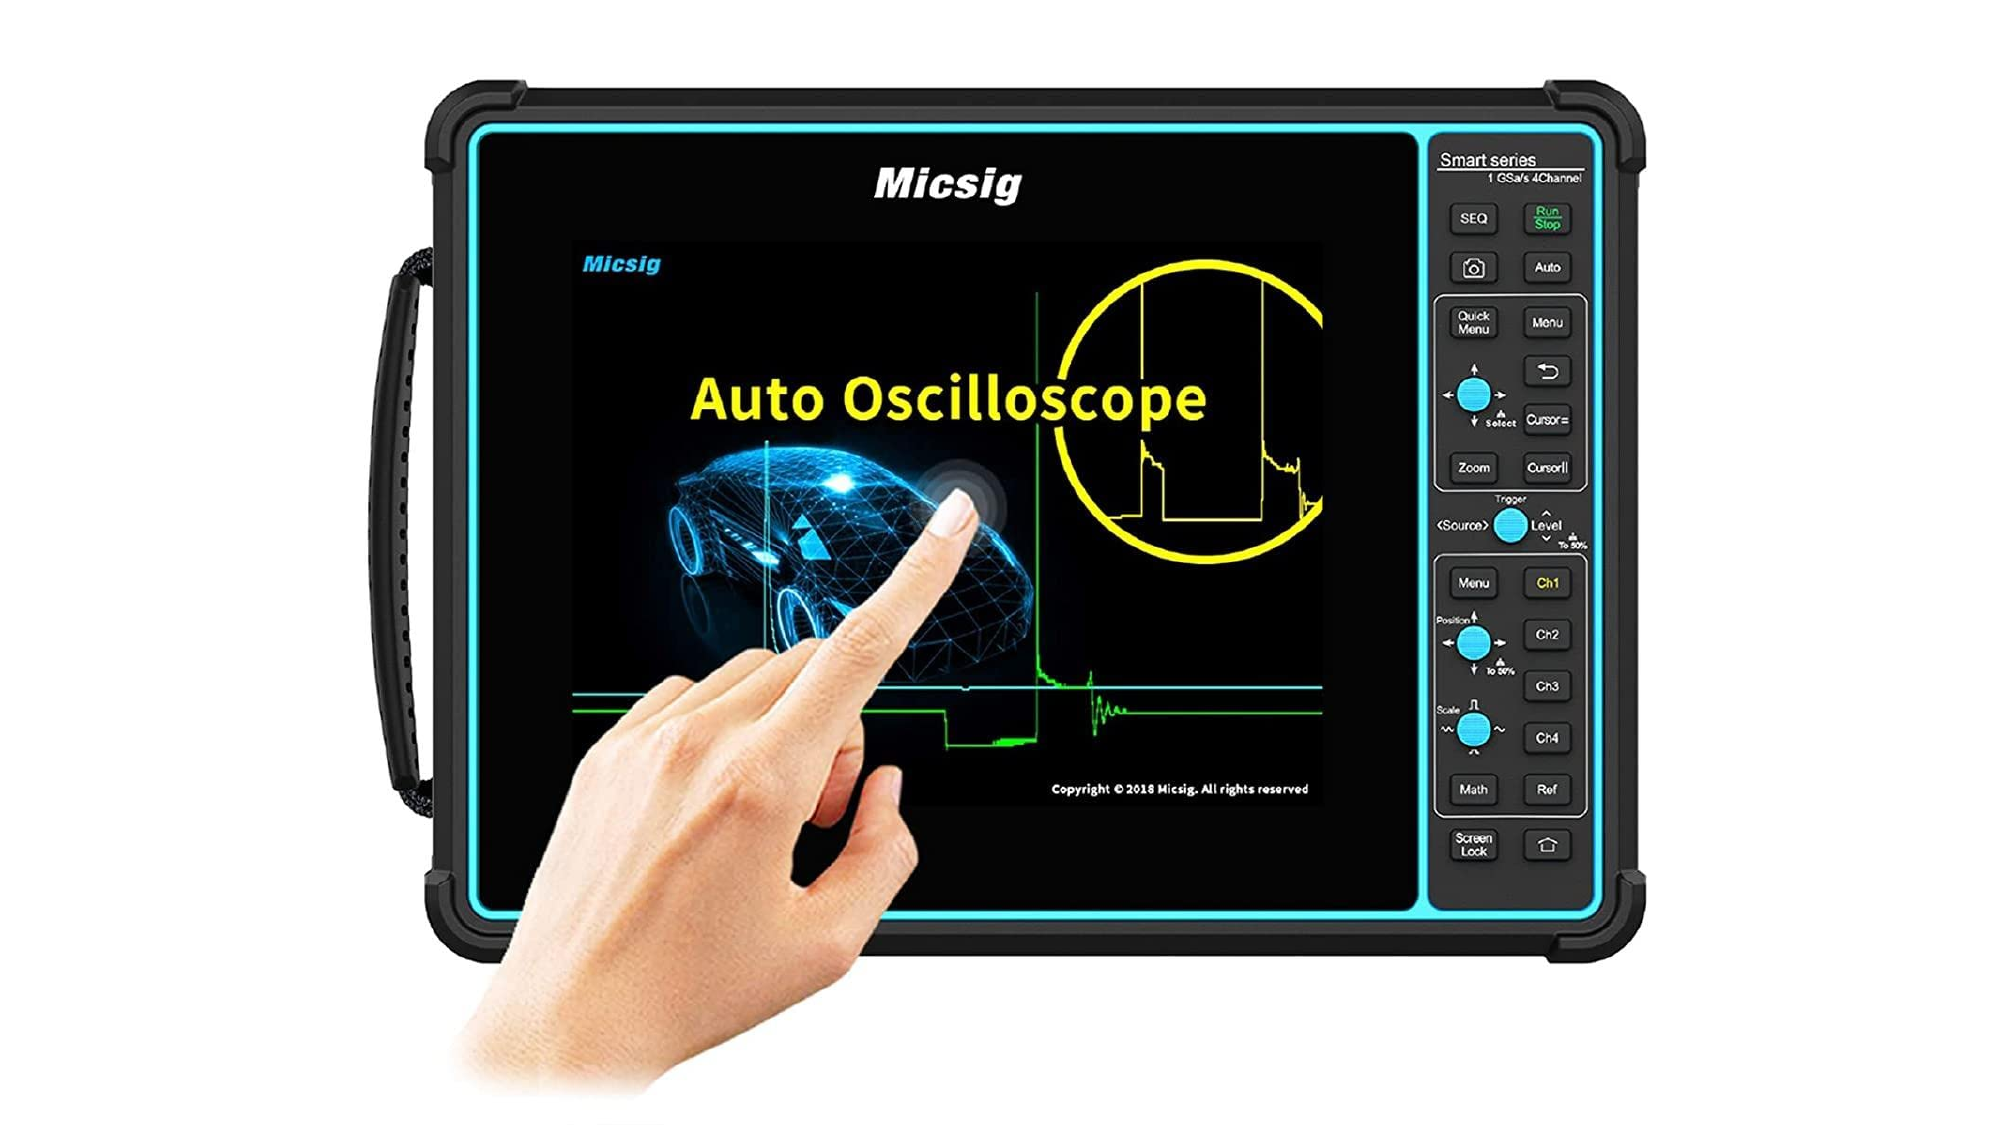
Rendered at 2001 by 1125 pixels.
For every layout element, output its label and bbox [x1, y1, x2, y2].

picture [296, 0, 1704, 1125]
